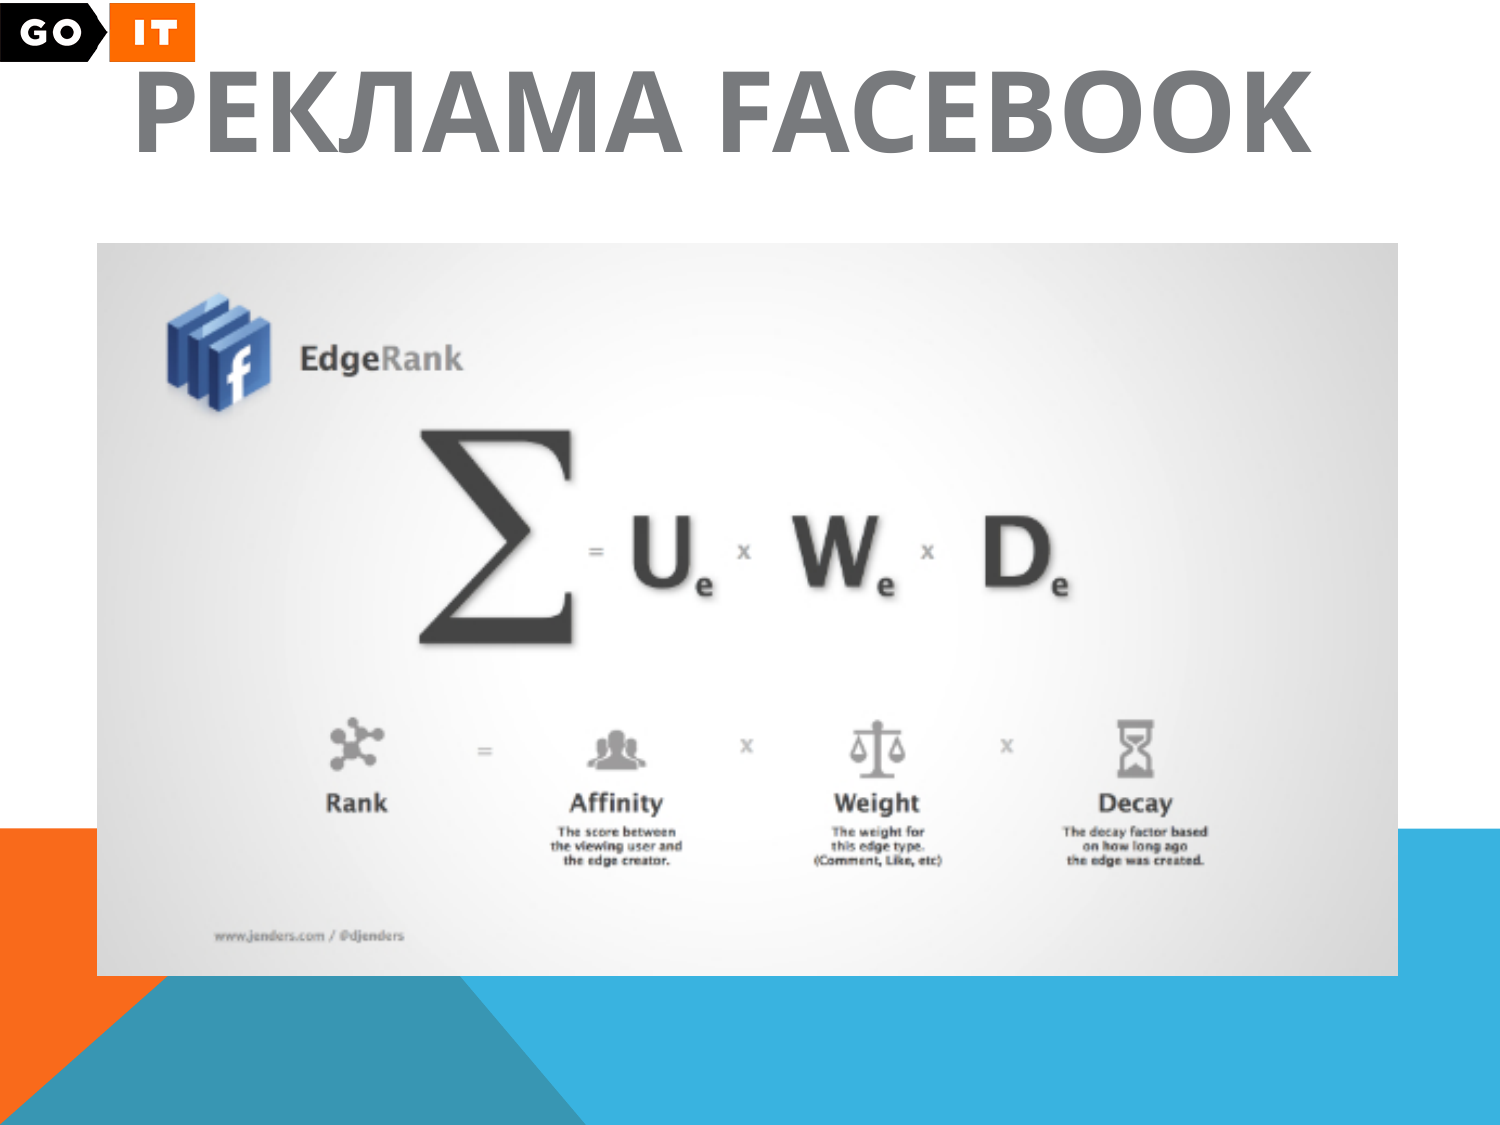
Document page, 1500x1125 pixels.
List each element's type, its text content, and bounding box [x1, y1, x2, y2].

text_box Реклама FACEBOOK [114, 32, 1328, 183]
text_box [0, 0, 196, 130]
picture [97, 243, 1398, 977]
